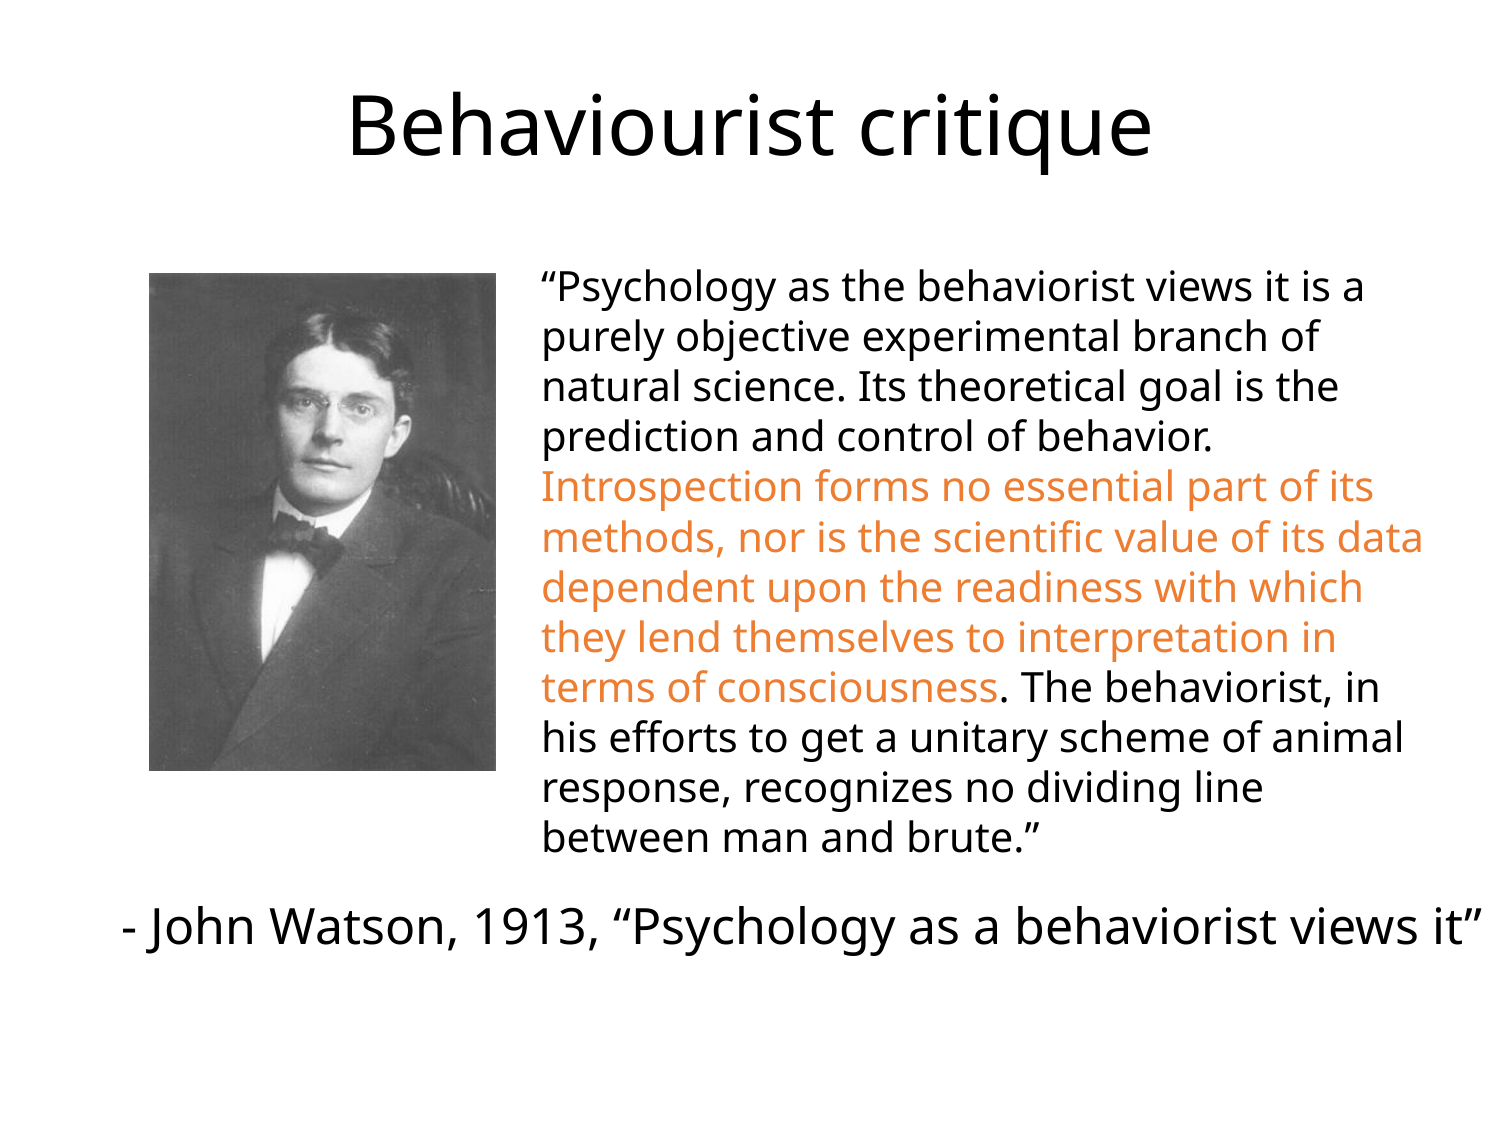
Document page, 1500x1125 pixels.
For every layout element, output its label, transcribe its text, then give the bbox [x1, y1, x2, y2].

title Behaviourist critique [103, 59, 1397, 198]
picture [149, 273, 496, 771]
text_box - John Watson, 1913, “Psychology as a behaviorist views it” [107, 886, 1498, 962]
text_box “Psychology as the behaviorist views it is a purely objective experimental branch of natural science. Its theoretical goal is the prediction and control of behavior. Introspection forms no essential part of its methods, nor is the scientific value of its data dependent upon the readiness with which they lend themselves to interpretation in terms of consciousness. The behaviorist, in his efforts to get a unitary scheme of animal response, recognizes no dividing line between man and brute.” [526, 252, 1447, 868]
